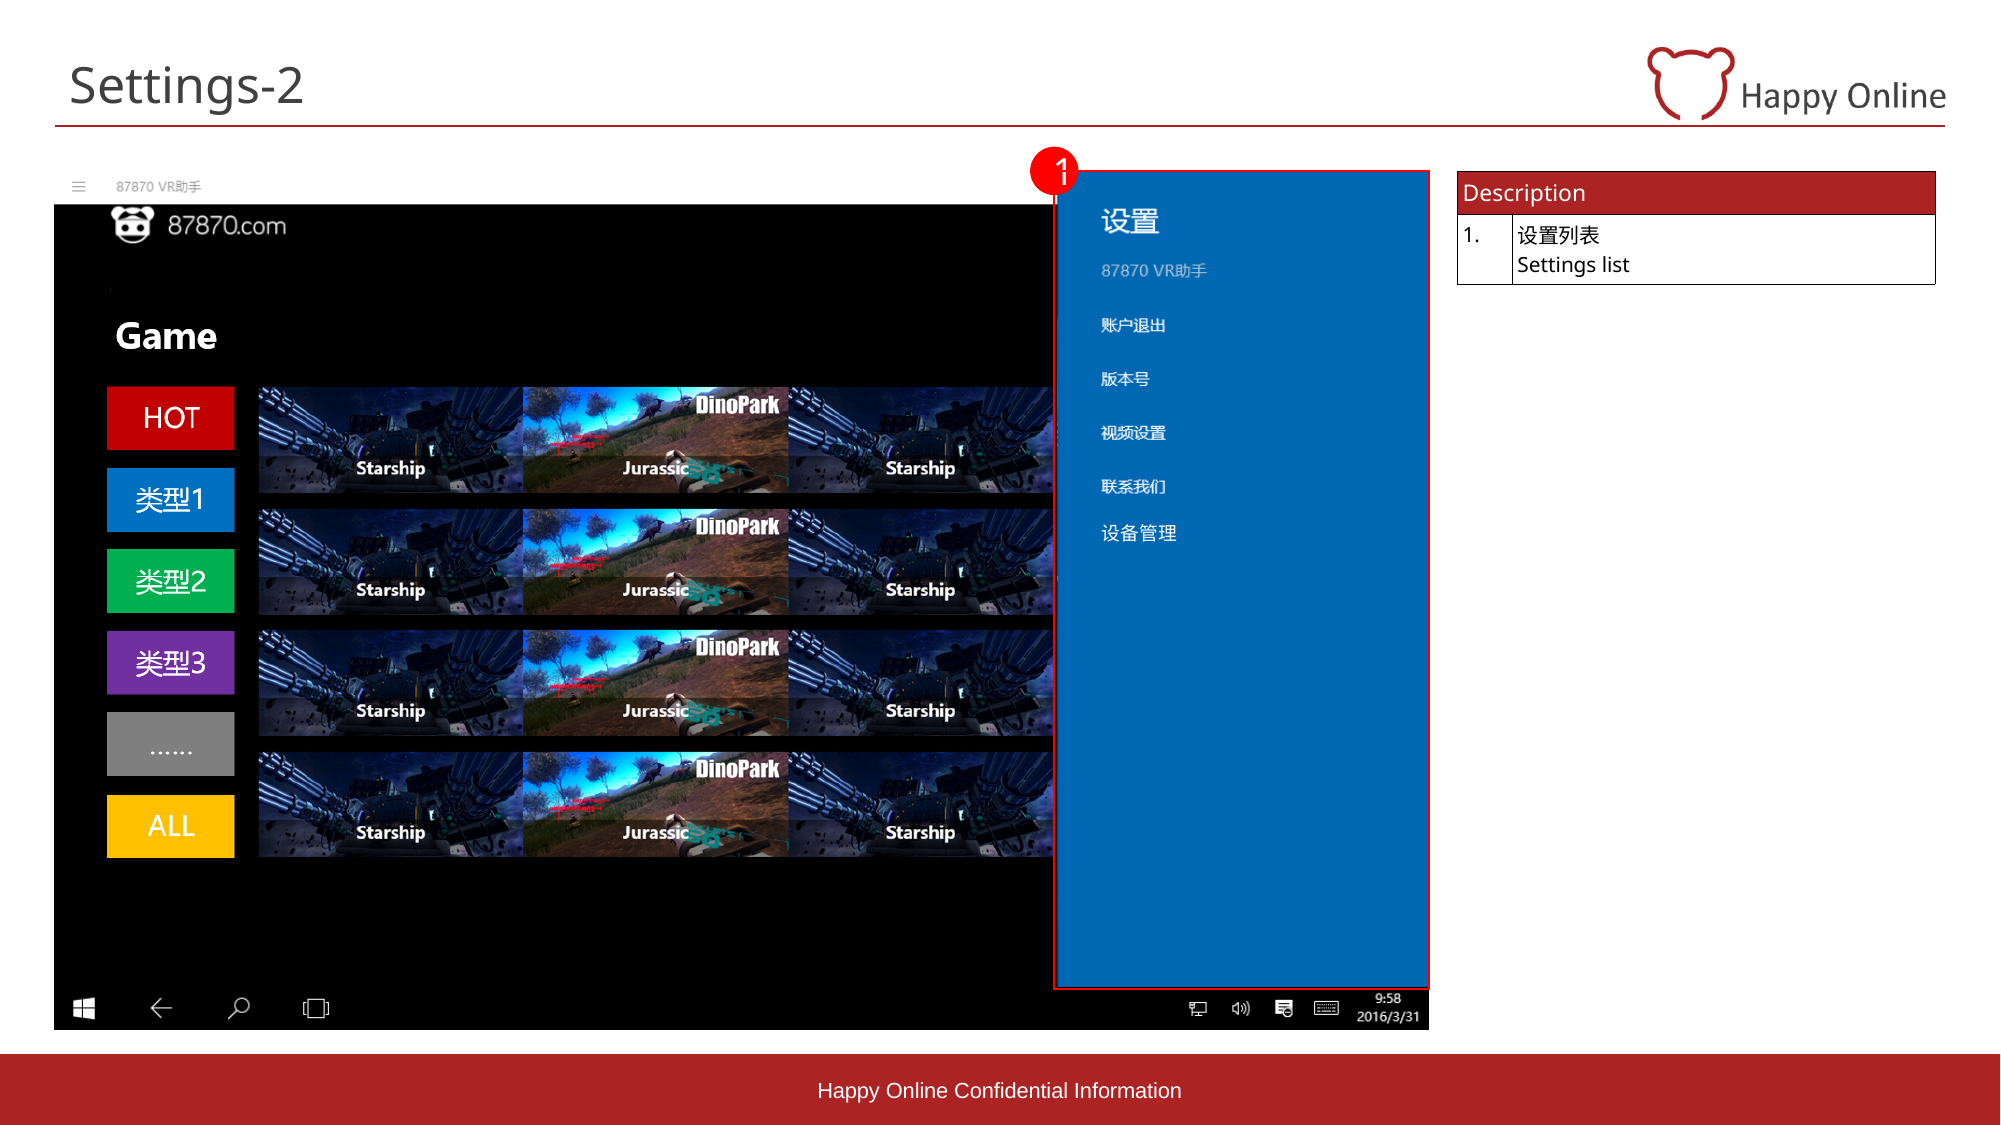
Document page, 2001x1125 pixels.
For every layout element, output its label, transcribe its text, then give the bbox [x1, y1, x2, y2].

picture [1646, 43, 1946, 123]
table_cell 1. [1458, 215, 1512, 284]
picture [54, 170, 1429, 1030]
table_cell 设置列表 Settings list [1513, 215, 1935, 284]
text_box 1 [1030, 146, 1079, 170]
title Settings-2 [54, 43, 1646, 132]
table_header Description [1458, 172, 1935, 214]
